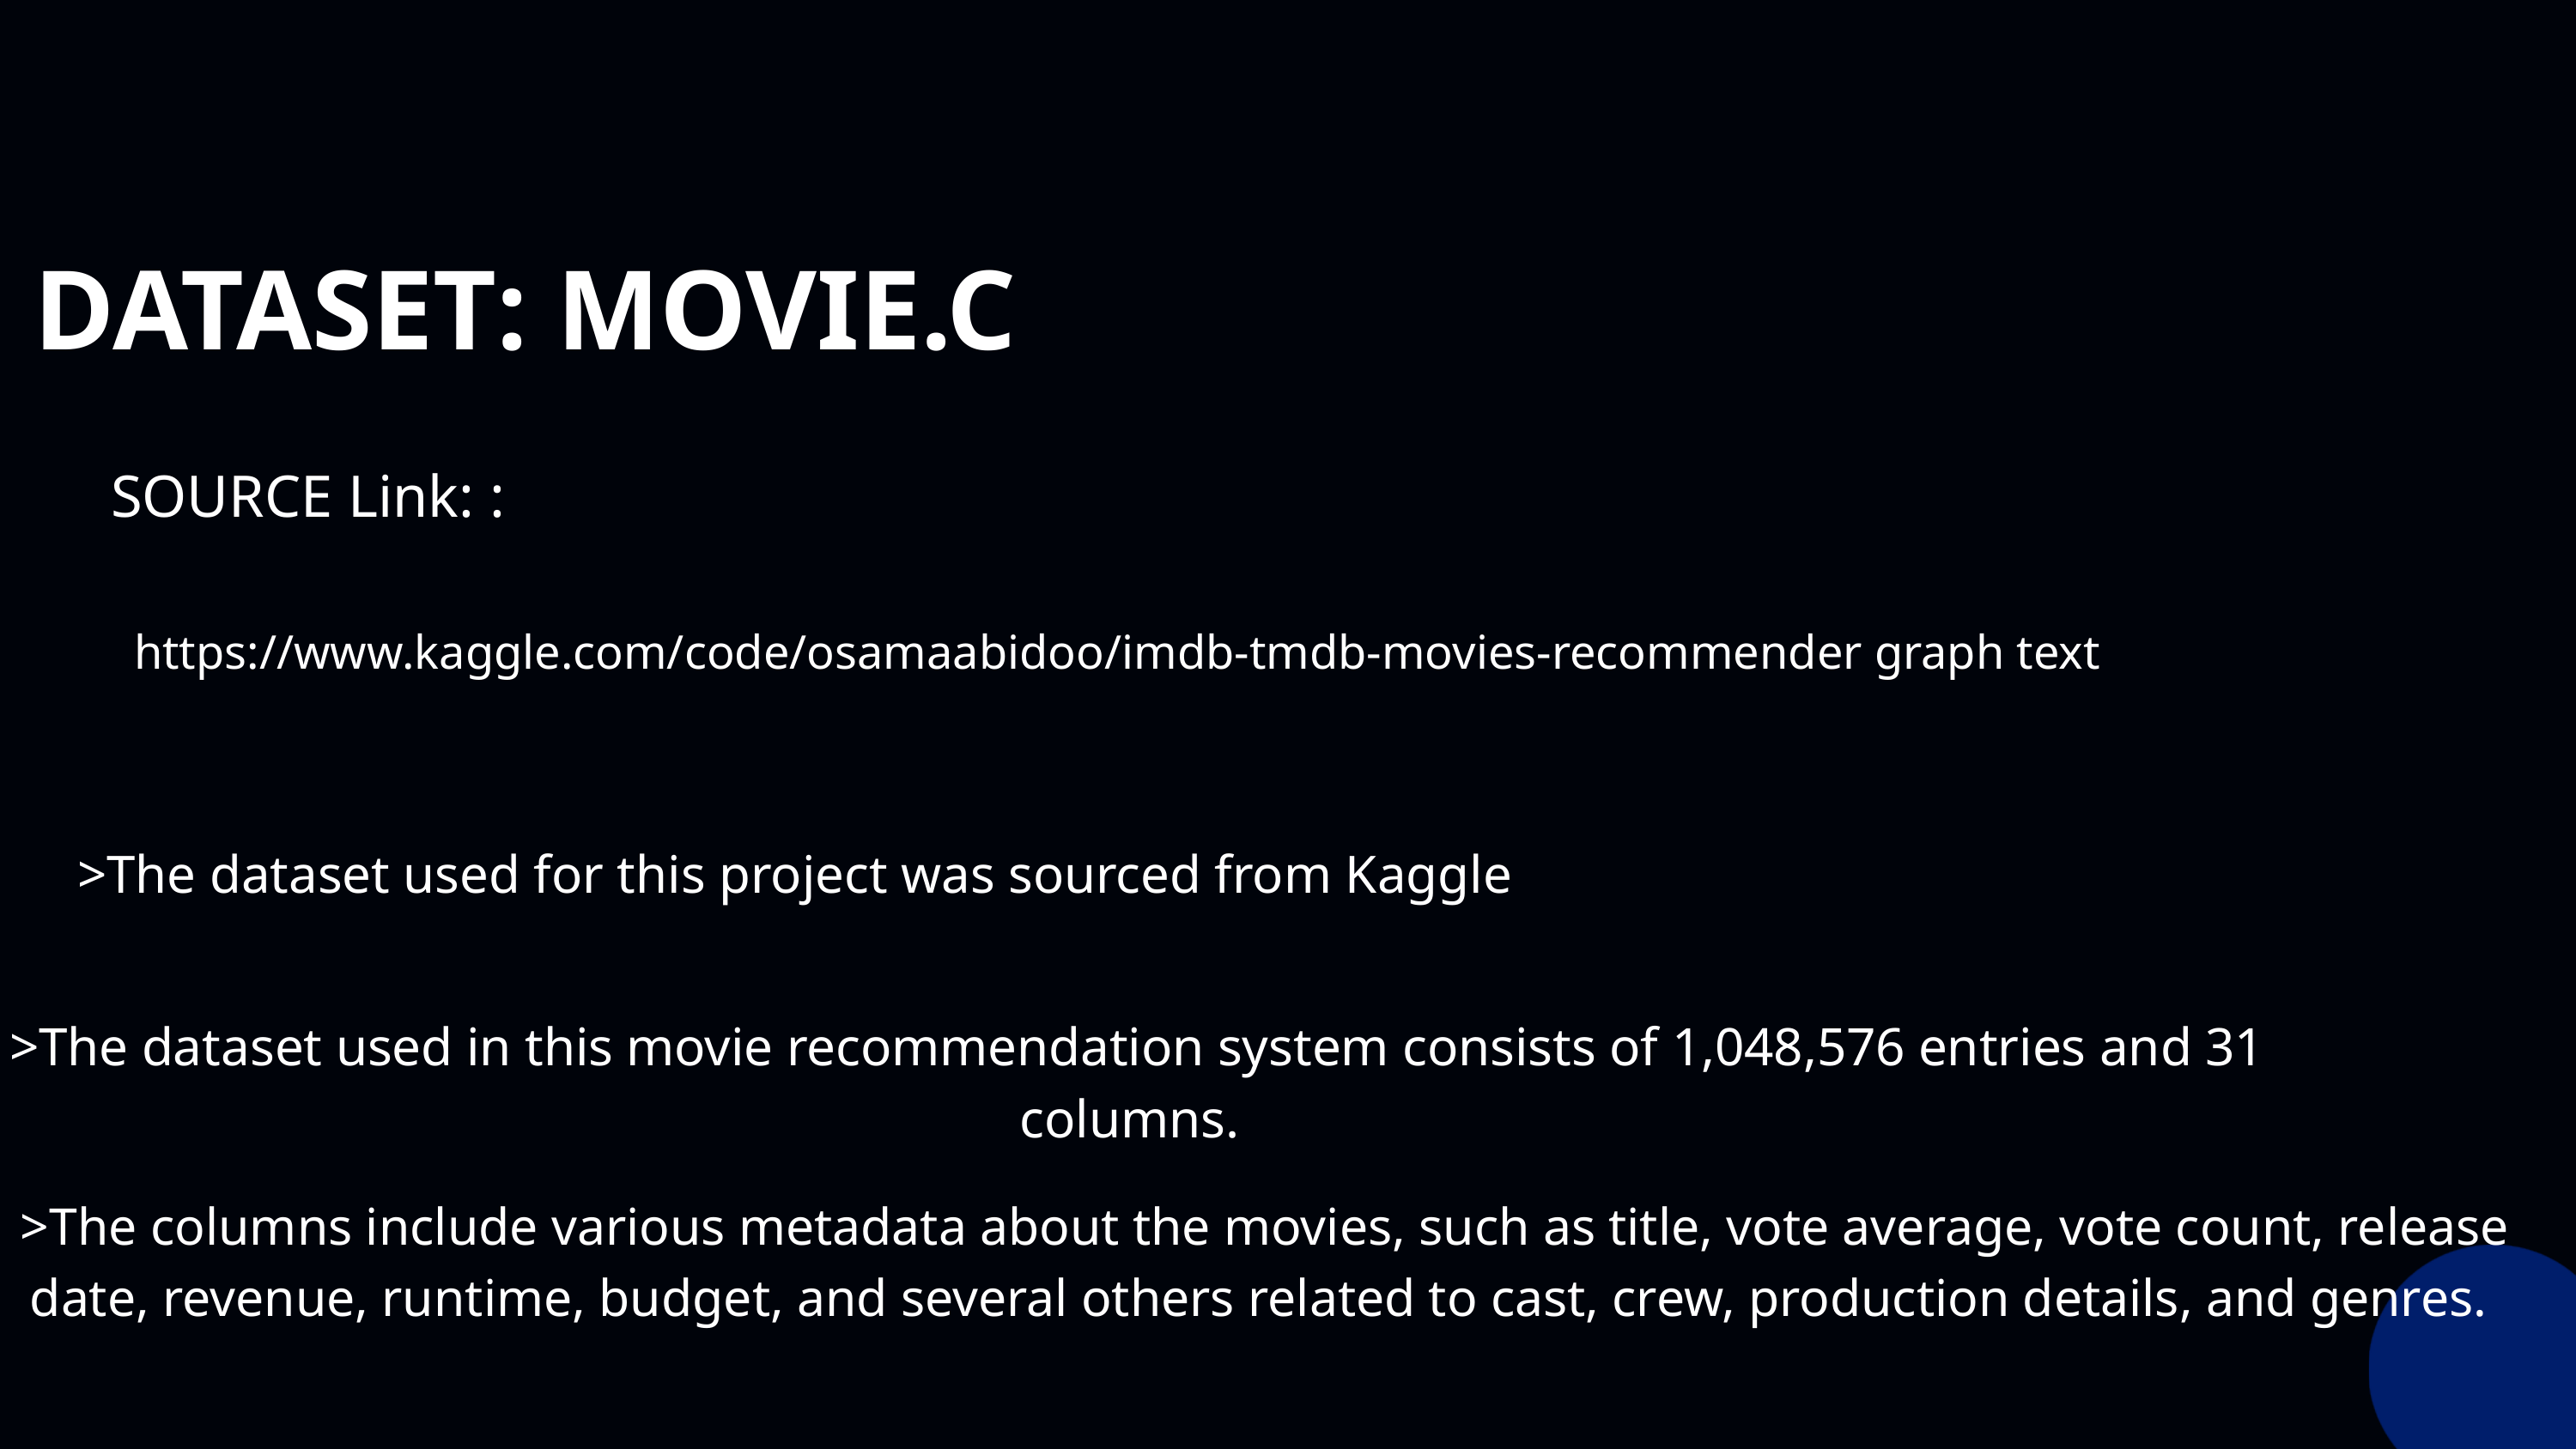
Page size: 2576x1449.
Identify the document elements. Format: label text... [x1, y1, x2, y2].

text_box [2348, 1180, 2576, 1449]
text_box DATASET: MOVIE.C [33, 218, 1129, 373]
text_box SOURCE Link: : [69, 448, 548, 530]
text_box >The columns include various metadata about the movies, such as title, vote average, vote count, release date, revenue, runtime, budget, and several others related to cast, crew, production details, and genres. [0, 1185, 2533, 1327]
text_box >The dataset used in this movie recommendation system consists of 1,048,576 entries and 31 columns. [0, 1003, 2273, 1149]
text_box >The dataset used for this project was sourced from Kaggle [0, 831, 1634, 904]
text_box https://www.kaggle.com/code/osamaabidoo/imdb-tmdb-movies-recommender graph text [33, 548, 2202, 678]
